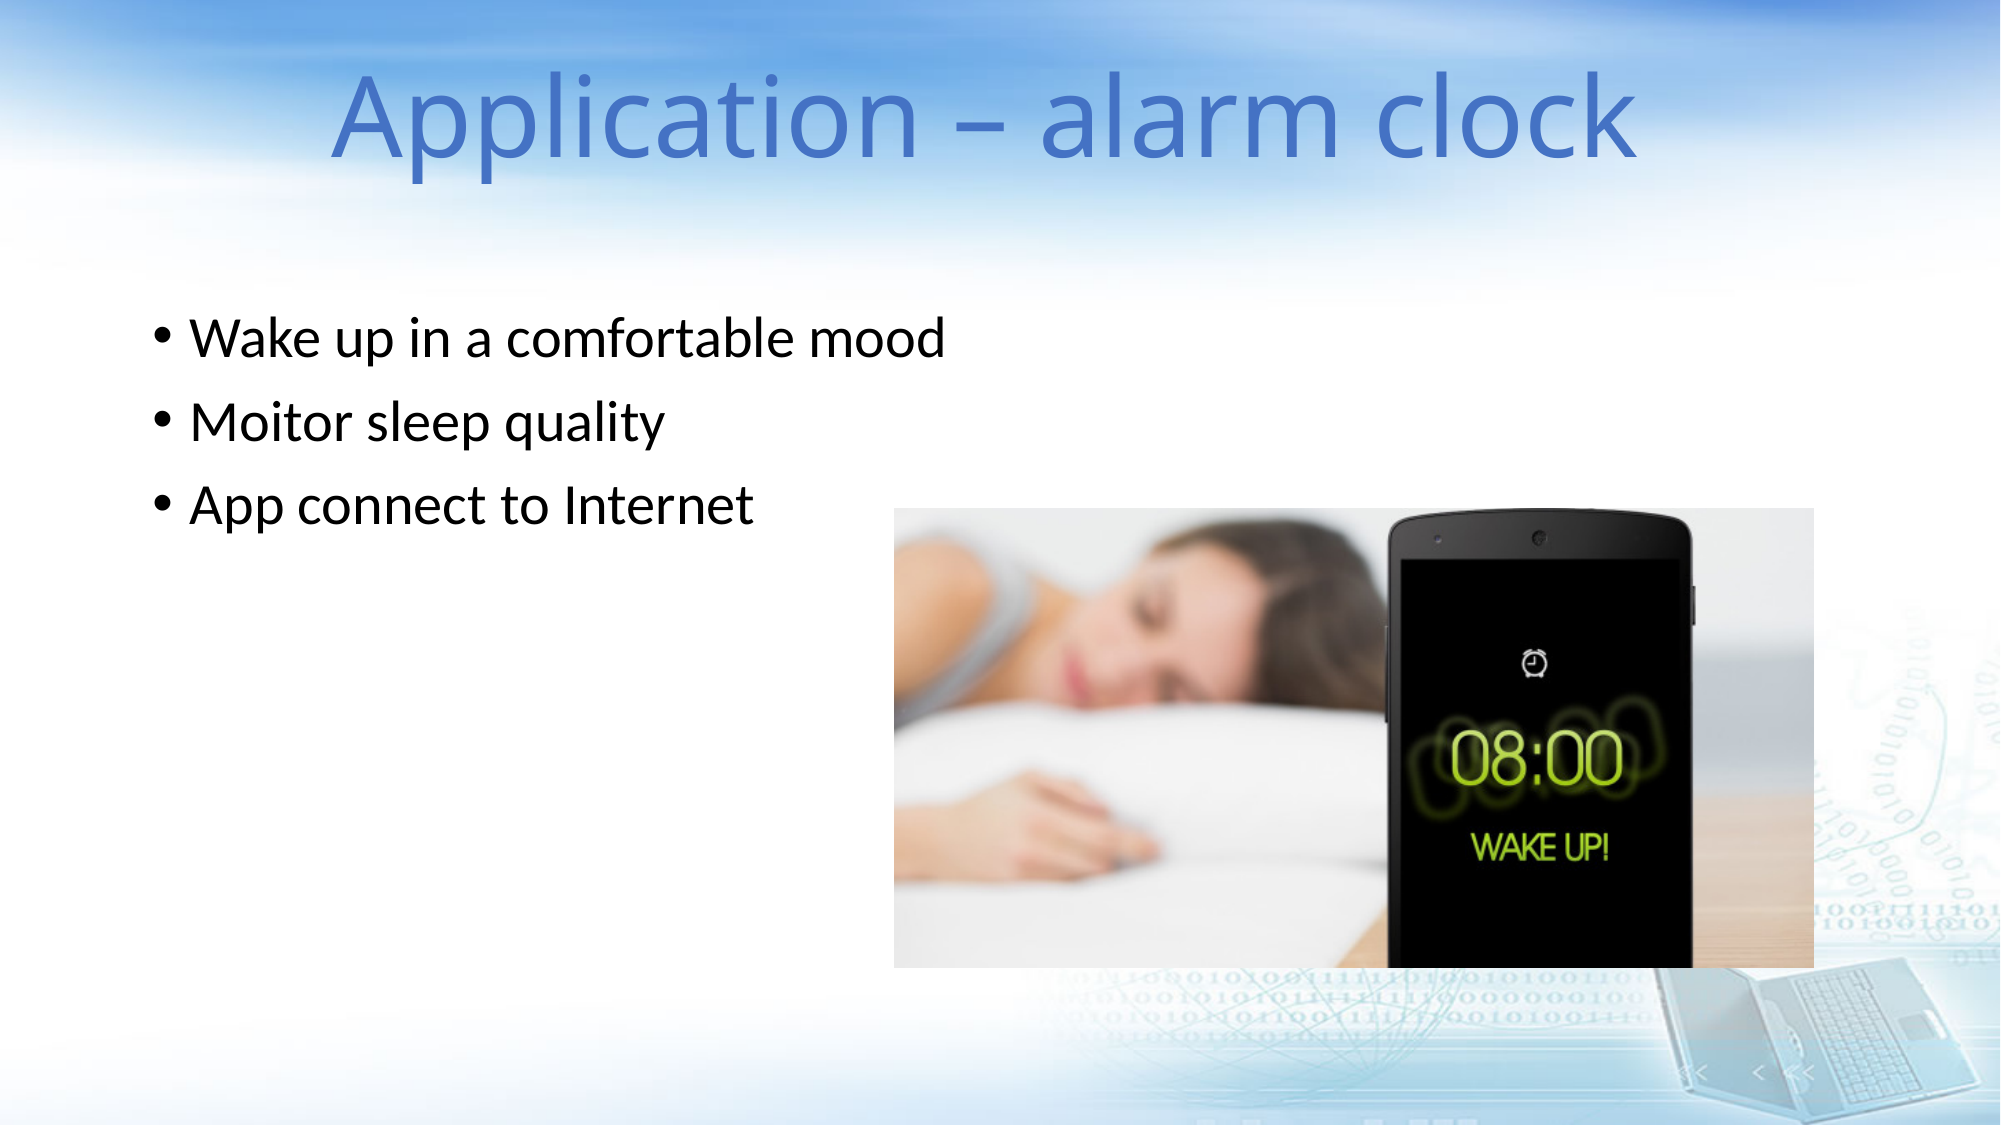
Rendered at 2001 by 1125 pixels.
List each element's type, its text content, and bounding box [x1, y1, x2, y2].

text_box Application – alarm clock [0, 37, 2000, 187]
list Wake up in a comfortable mood Moitor sleep quality App connect to Internet [137, 299, 1863, 1014]
picture [0, 0, 2001, 1125]
